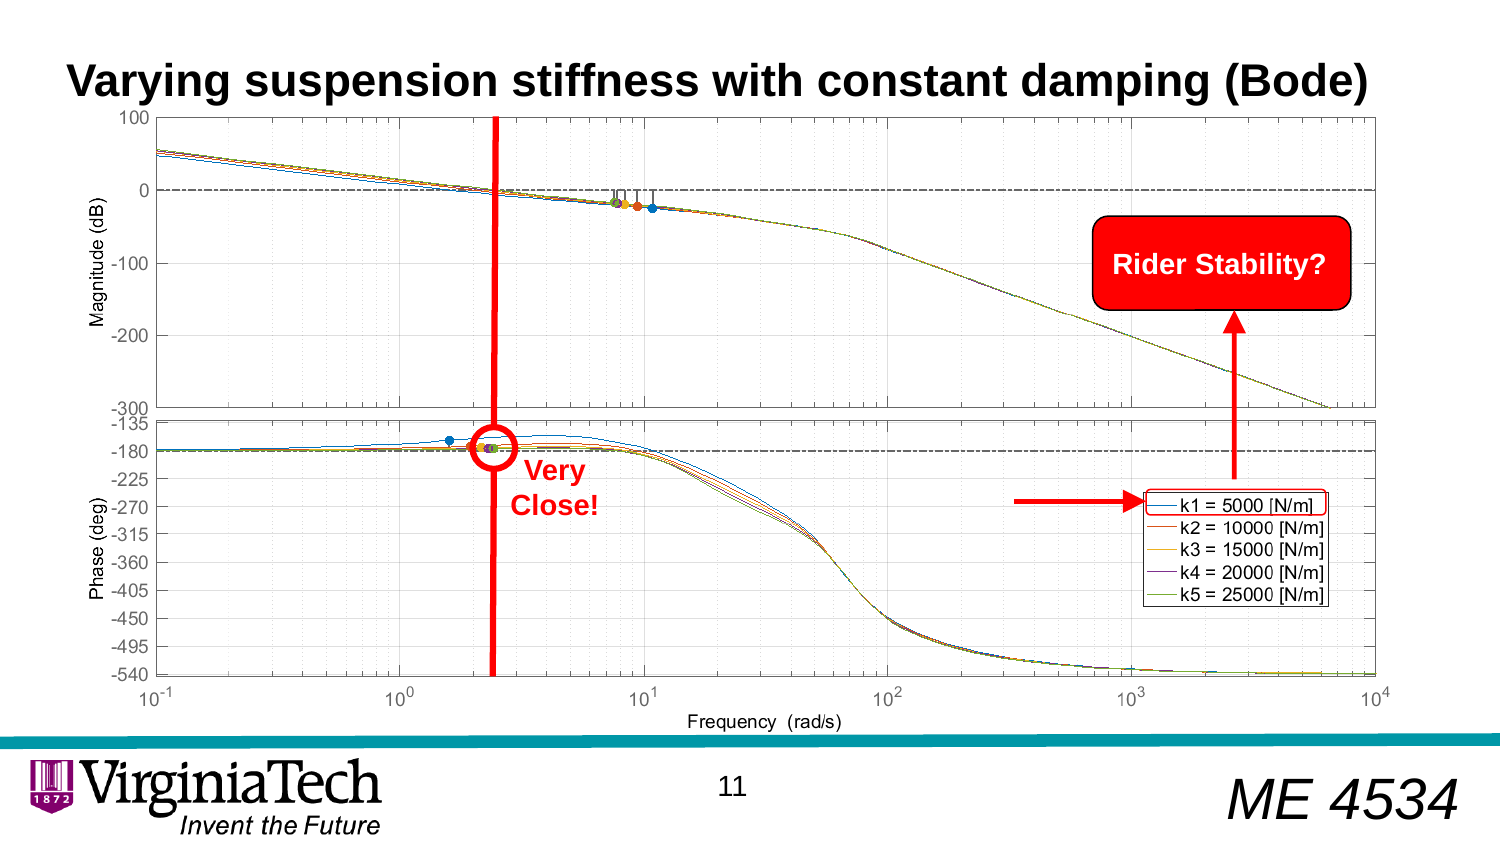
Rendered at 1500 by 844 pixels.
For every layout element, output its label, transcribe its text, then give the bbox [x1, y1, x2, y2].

picture [0, 749, 419, 844]
title Varying suspension stiffness with constant damping (Bode) [51, 35, 1449, 130]
title ME 4534 [1211, 745, 1500, 822]
picture [79, 106, 1421, 733]
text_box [493, 116, 497, 429]
slide_number ‹#› [702, 752, 793, 817]
